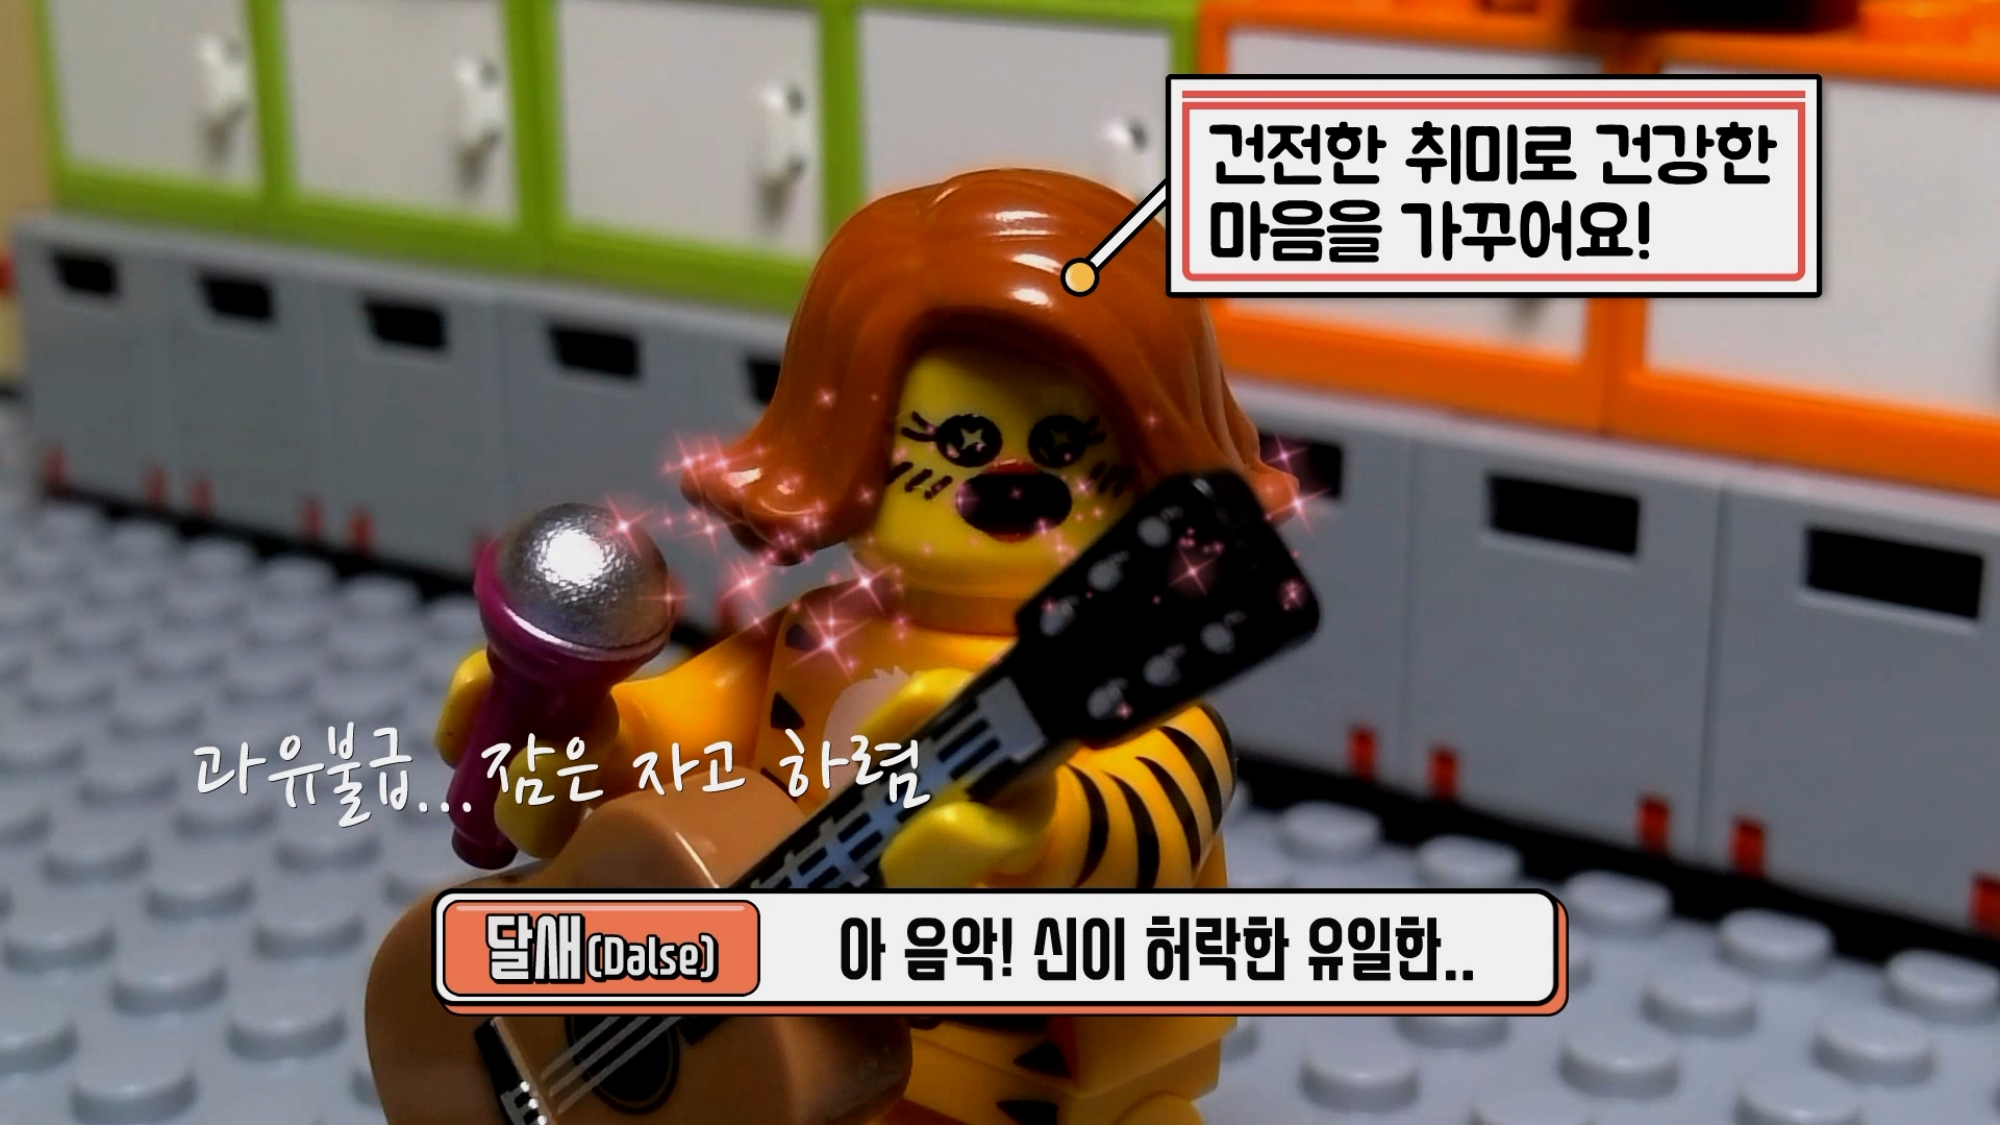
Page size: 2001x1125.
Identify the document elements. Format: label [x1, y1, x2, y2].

list [0, 0, 2000, 1125]
